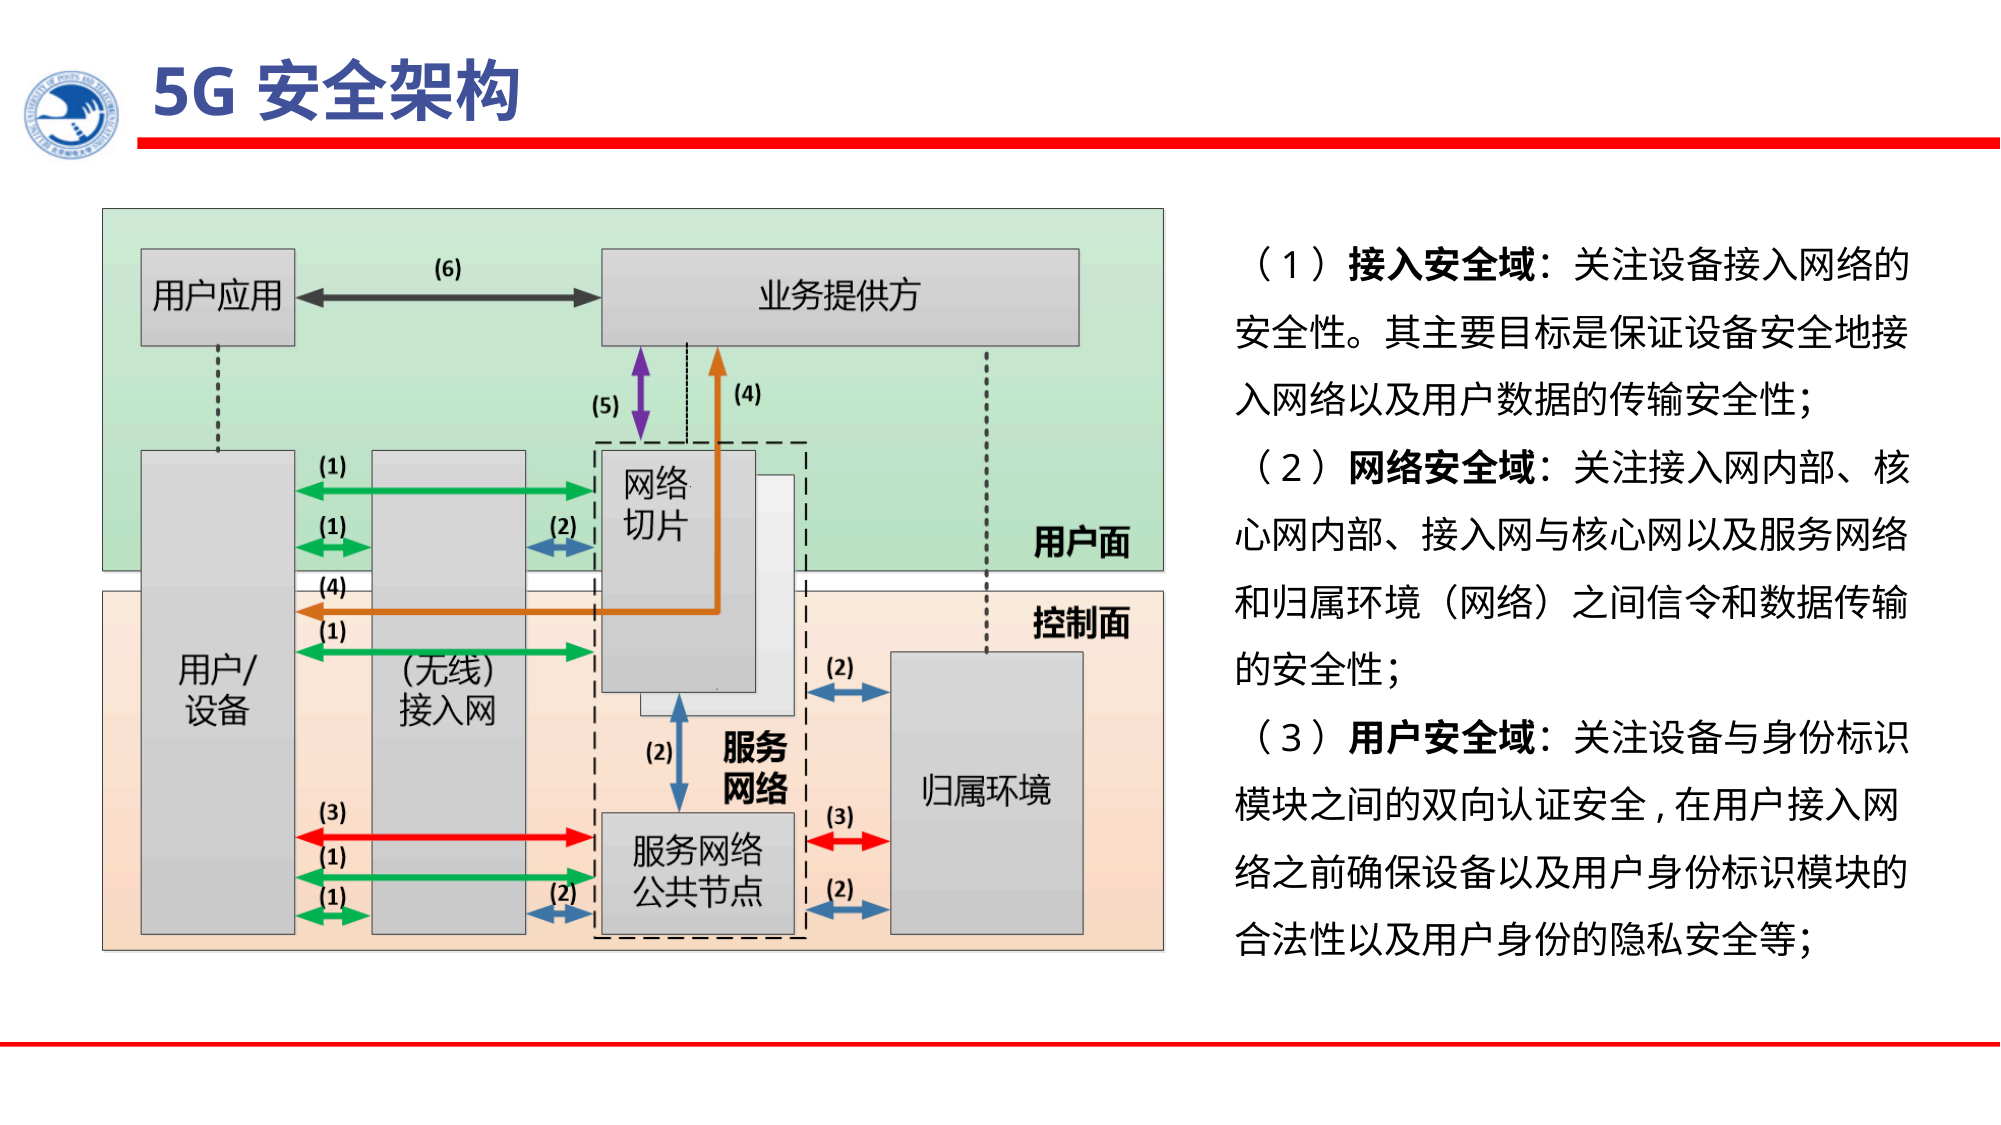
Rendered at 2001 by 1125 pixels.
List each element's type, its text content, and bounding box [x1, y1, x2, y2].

slide_number [1412, 1042, 1863, 1103]
picture [102, 208, 1166, 953]
picture [19, 66, 126, 166]
text_box （1）接入安全域：关注设备接入网络的安全性。其主要目标是保证设备安全地接入网络以及用户数据的传输安全性； （2）网络安全域：关注接入网内部、核心网内部、接入网与核心网以及服务网络和归属环境（网络）之间信令和数据传输的安全性； （3）用户安全域：关注设备与身份标识模块之间的双向认证安全,在用户接入网络之前确保设备以及用户身份标识模块的合法性以及用户身份的隐私安全等； [1219, 211, 1941, 969]
title 5G安全架构 [137, 50, 1863, 138]
